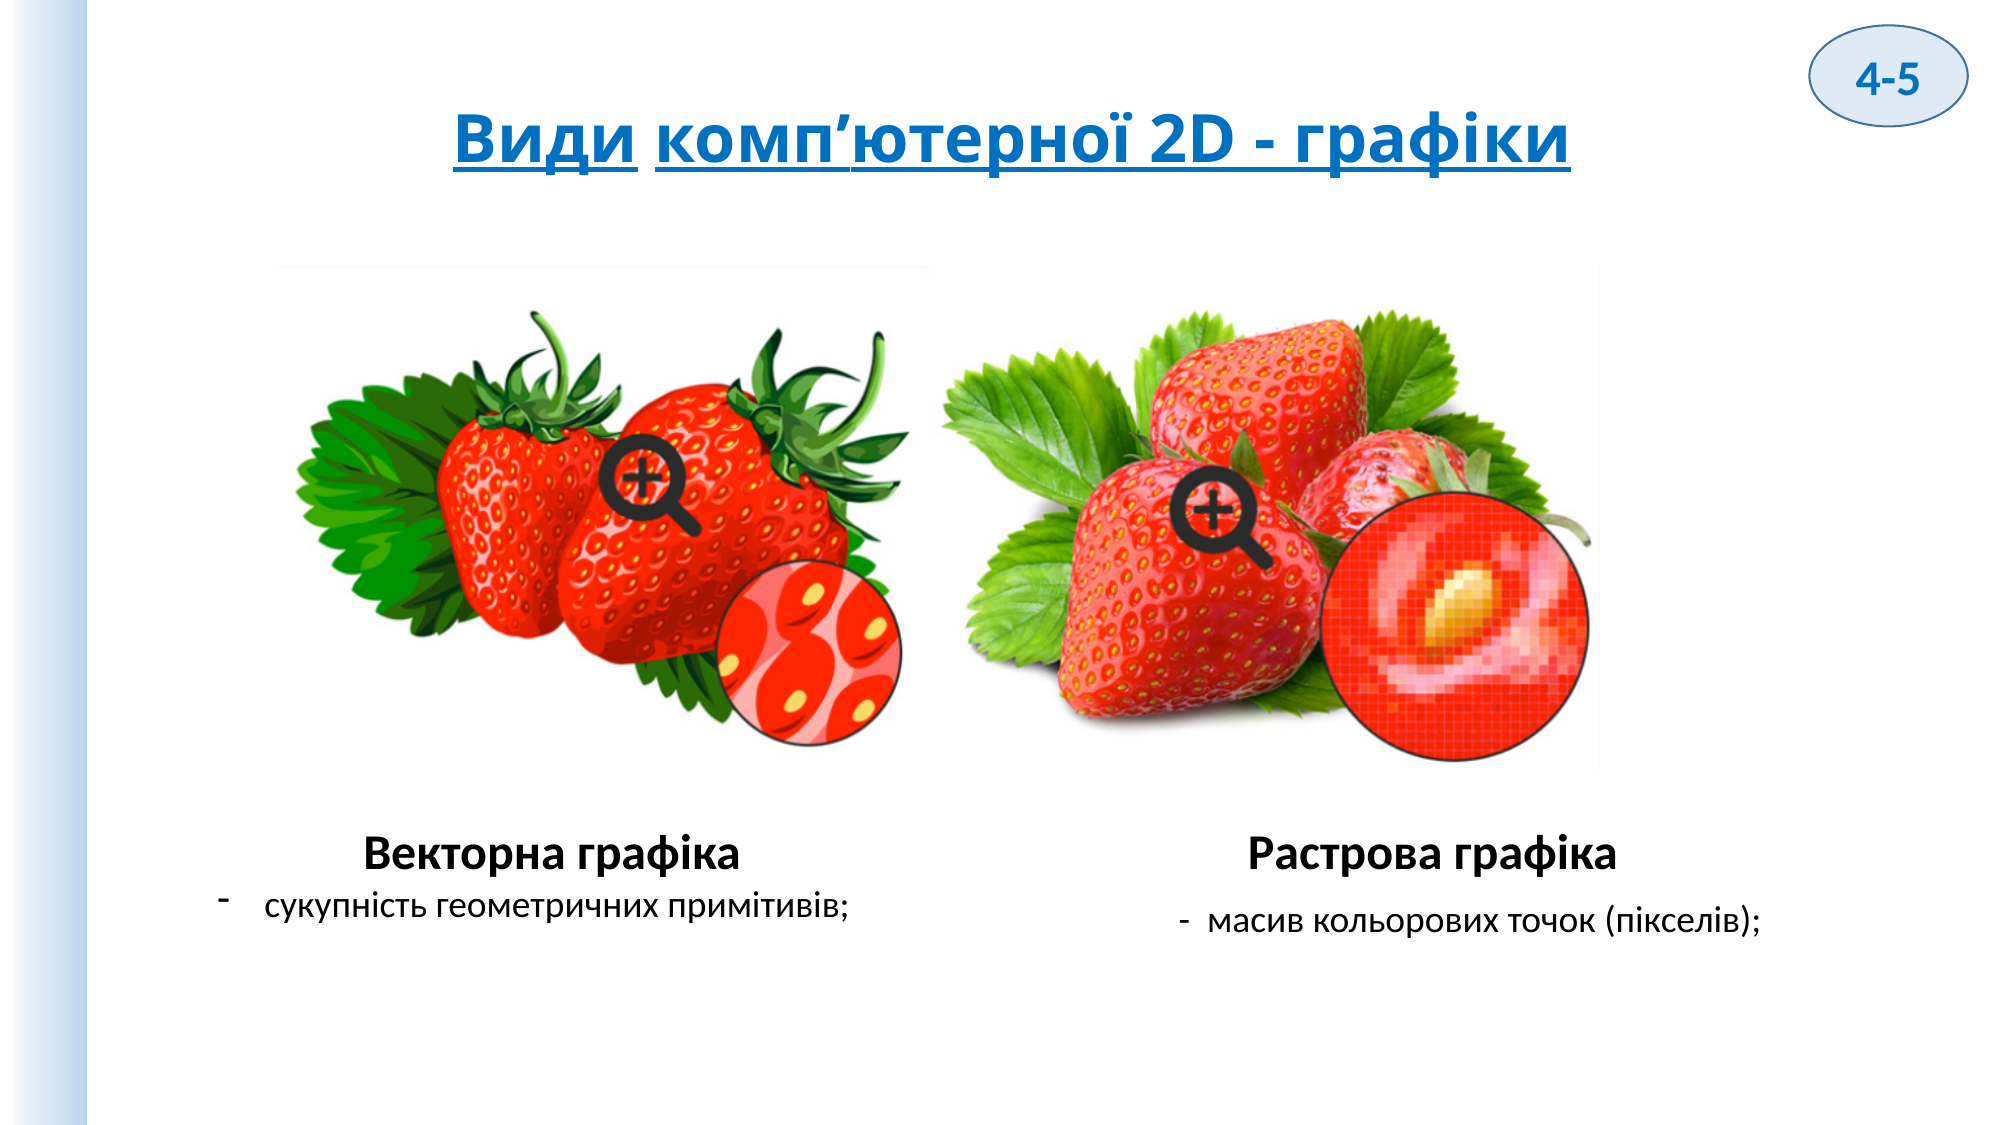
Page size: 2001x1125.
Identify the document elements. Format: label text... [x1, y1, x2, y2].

text_box - масив кольорових точок (пікселів); [1155, 887, 1777, 948]
picture [271, 246, 1657, 800]
text_box Види комп’ютерної 2D - графіки [337, 96, 1687, 260]
text_box [13, 0, 88, 1125]
text_box Растрова графіка [1233, 811, 1700, 887]
text_box 4-5 [1808, 24, 1969, 128]
text_box Векторна графіка [348, 811, 825, 872]
text_box сукупність геометричних примітивів; [202, 872, 865, 933]
